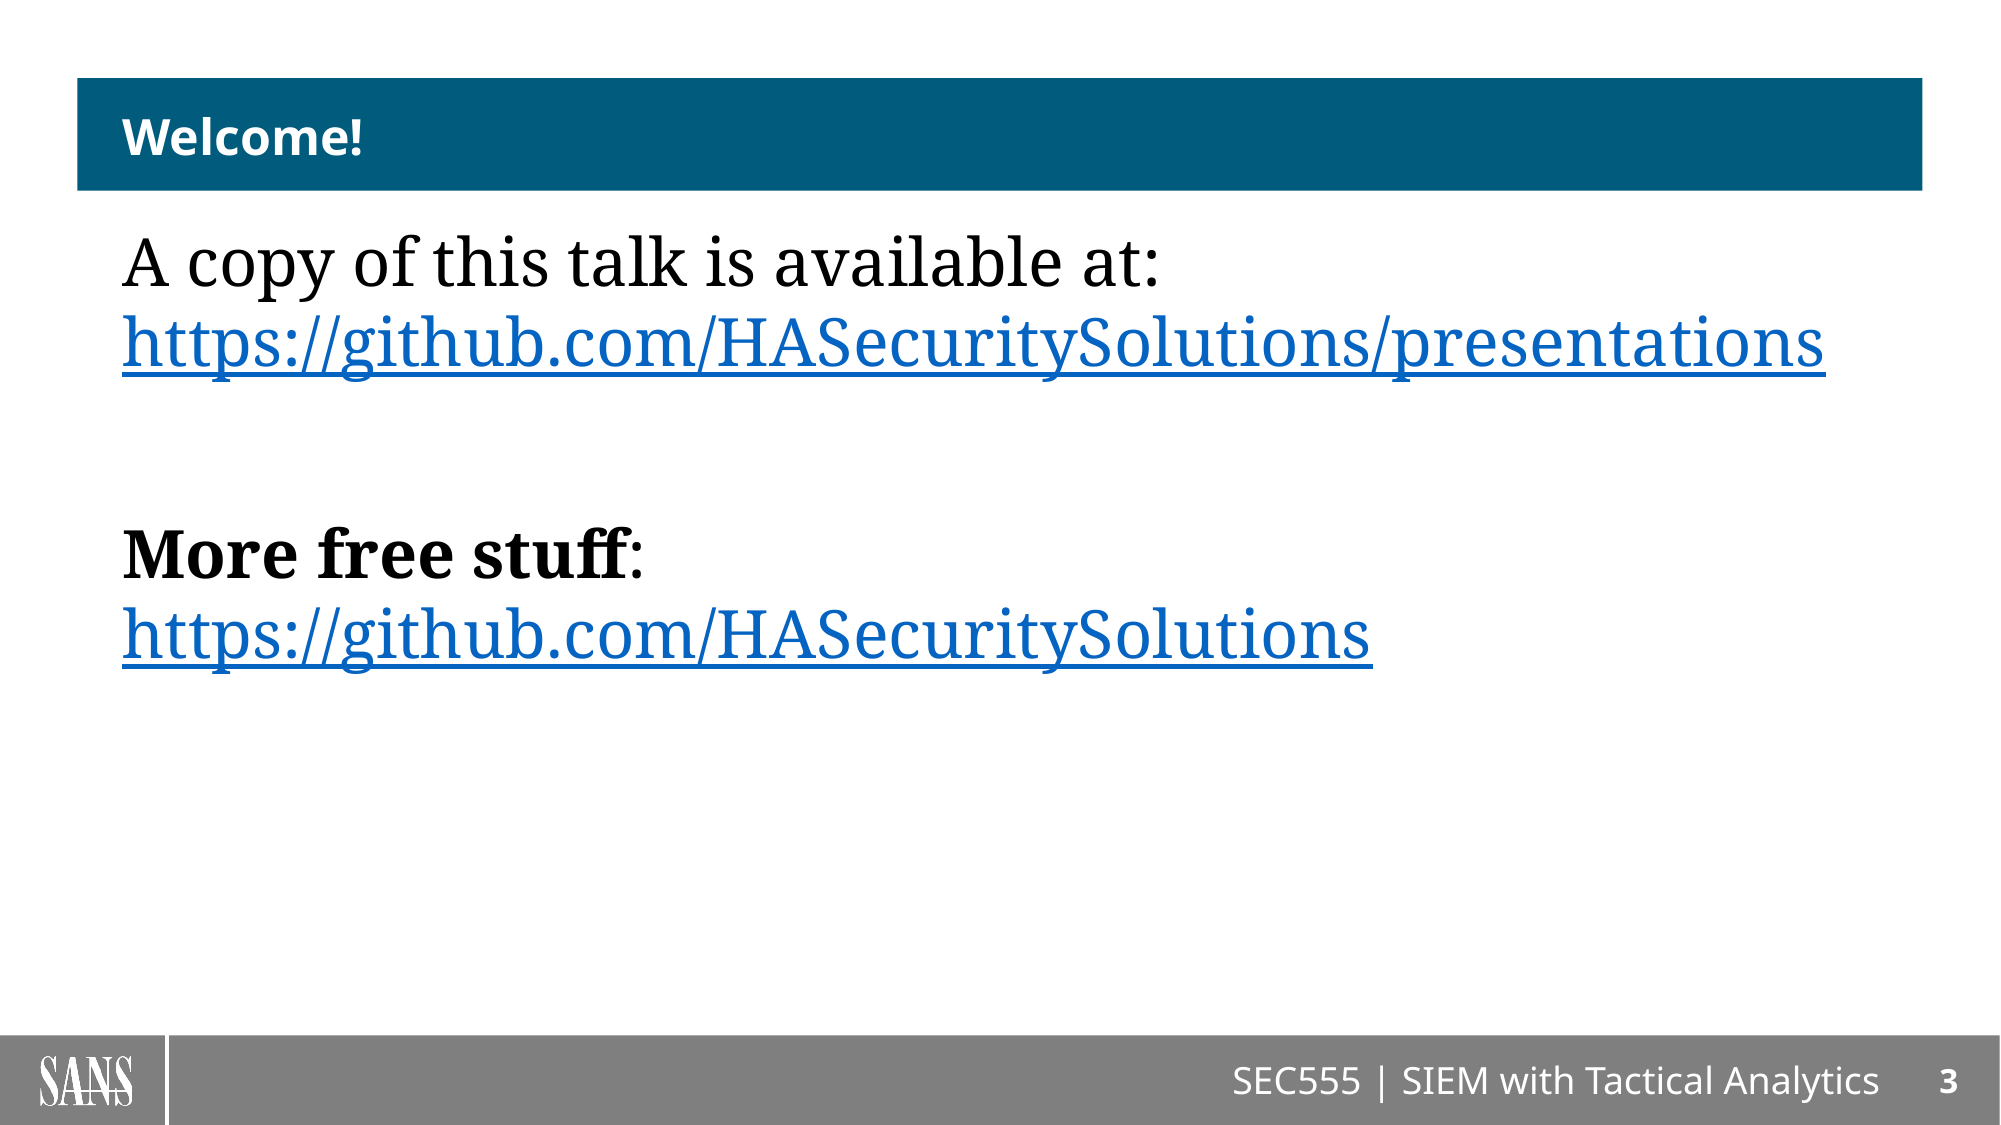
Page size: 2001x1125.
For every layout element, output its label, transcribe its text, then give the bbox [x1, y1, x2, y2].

list A copy of this talk is available at: https://github.com/HASecuritySolutions/presentations More free stuff: https://github.com/HASecuritySolutions [107, 212, 1893, 1013]
title Welcome! [107, 78, 1893, 191]
